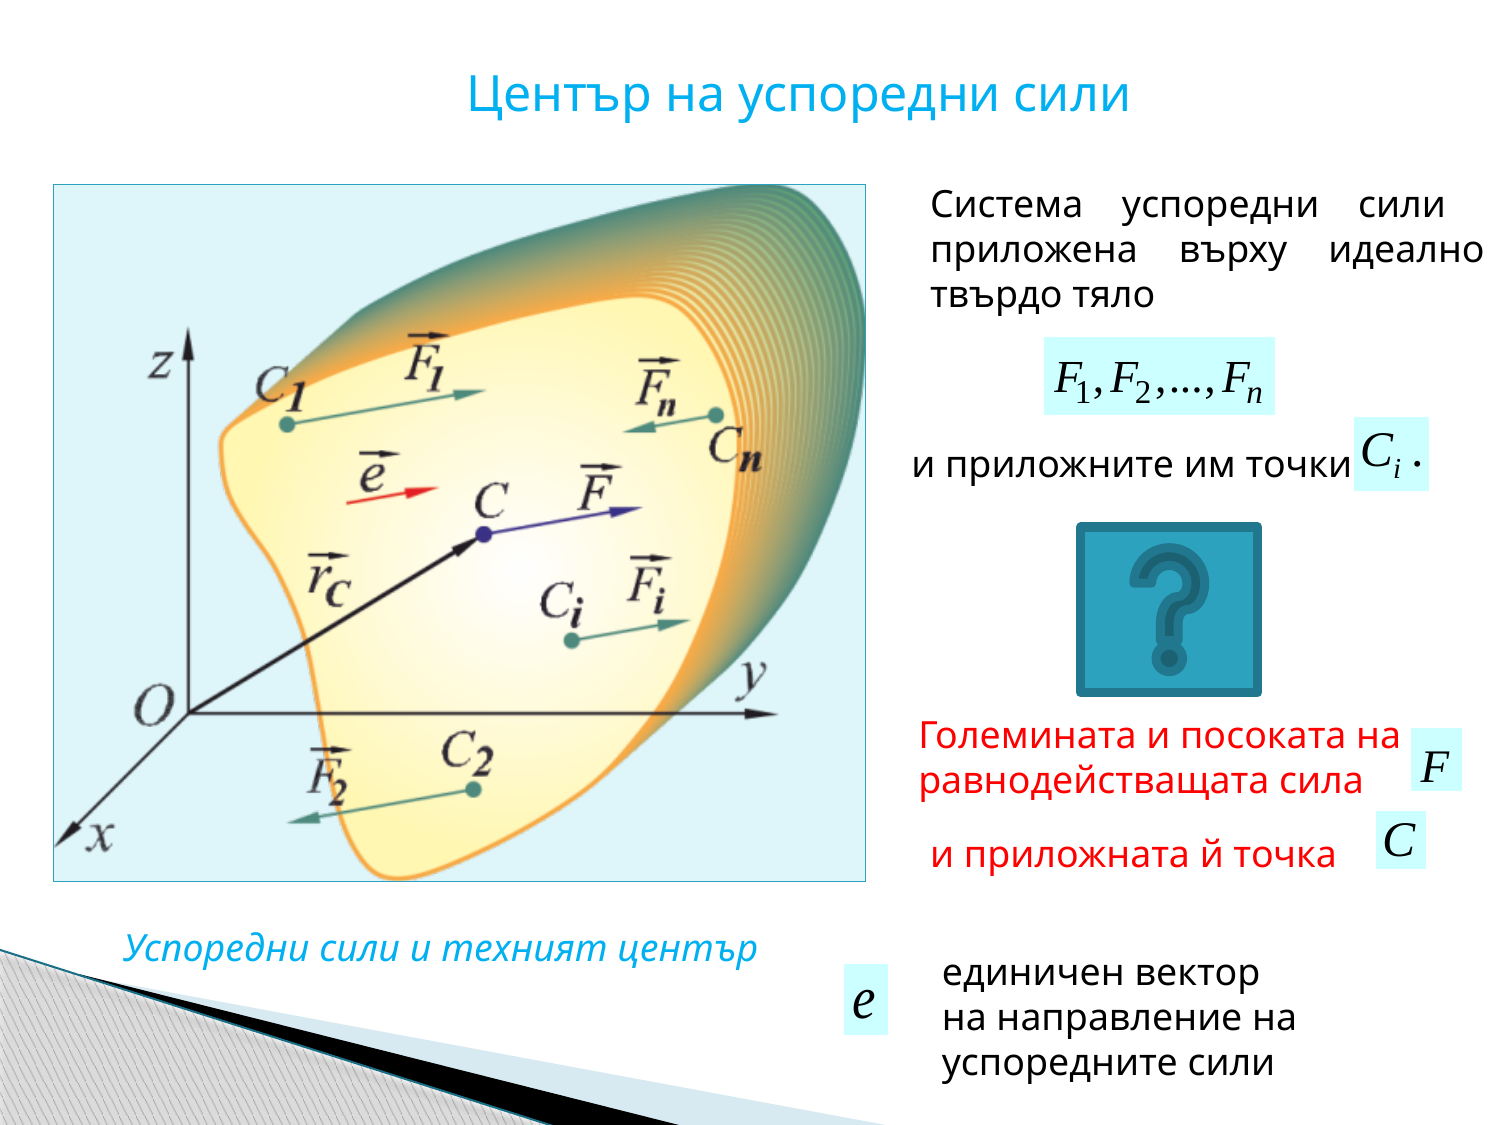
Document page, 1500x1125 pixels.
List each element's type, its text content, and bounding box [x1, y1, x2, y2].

text_box и приложната й точка [915, 822, 1365, 882]
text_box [1411, 727, 1463, 792]
text_box единичен вектор на направление на успоредните сили [927, 940, 1459, 1091]
text_box Система успоредни сили приложена върху идеално твърдо тяло [915, 172, 1500, 323]
text_box Големината и посоката на равнодействащата сила [903, 704, 1500, 809]
text_box и приложните им точки [896, 432, 1347, 493]
text_box Успоредни сили и техният център [108, 916, 774, 977]
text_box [1045, 337, 1274, 414]
text_box [1076, 522, 1262, 697]
list Център на успоредни сили [117, 53, 1463, 149]
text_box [1353, 416, 1429, 492]
picture [52, 184, 867, 882]
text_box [844, 963, 888, 1036]
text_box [1375, 810, 1426, 869]
